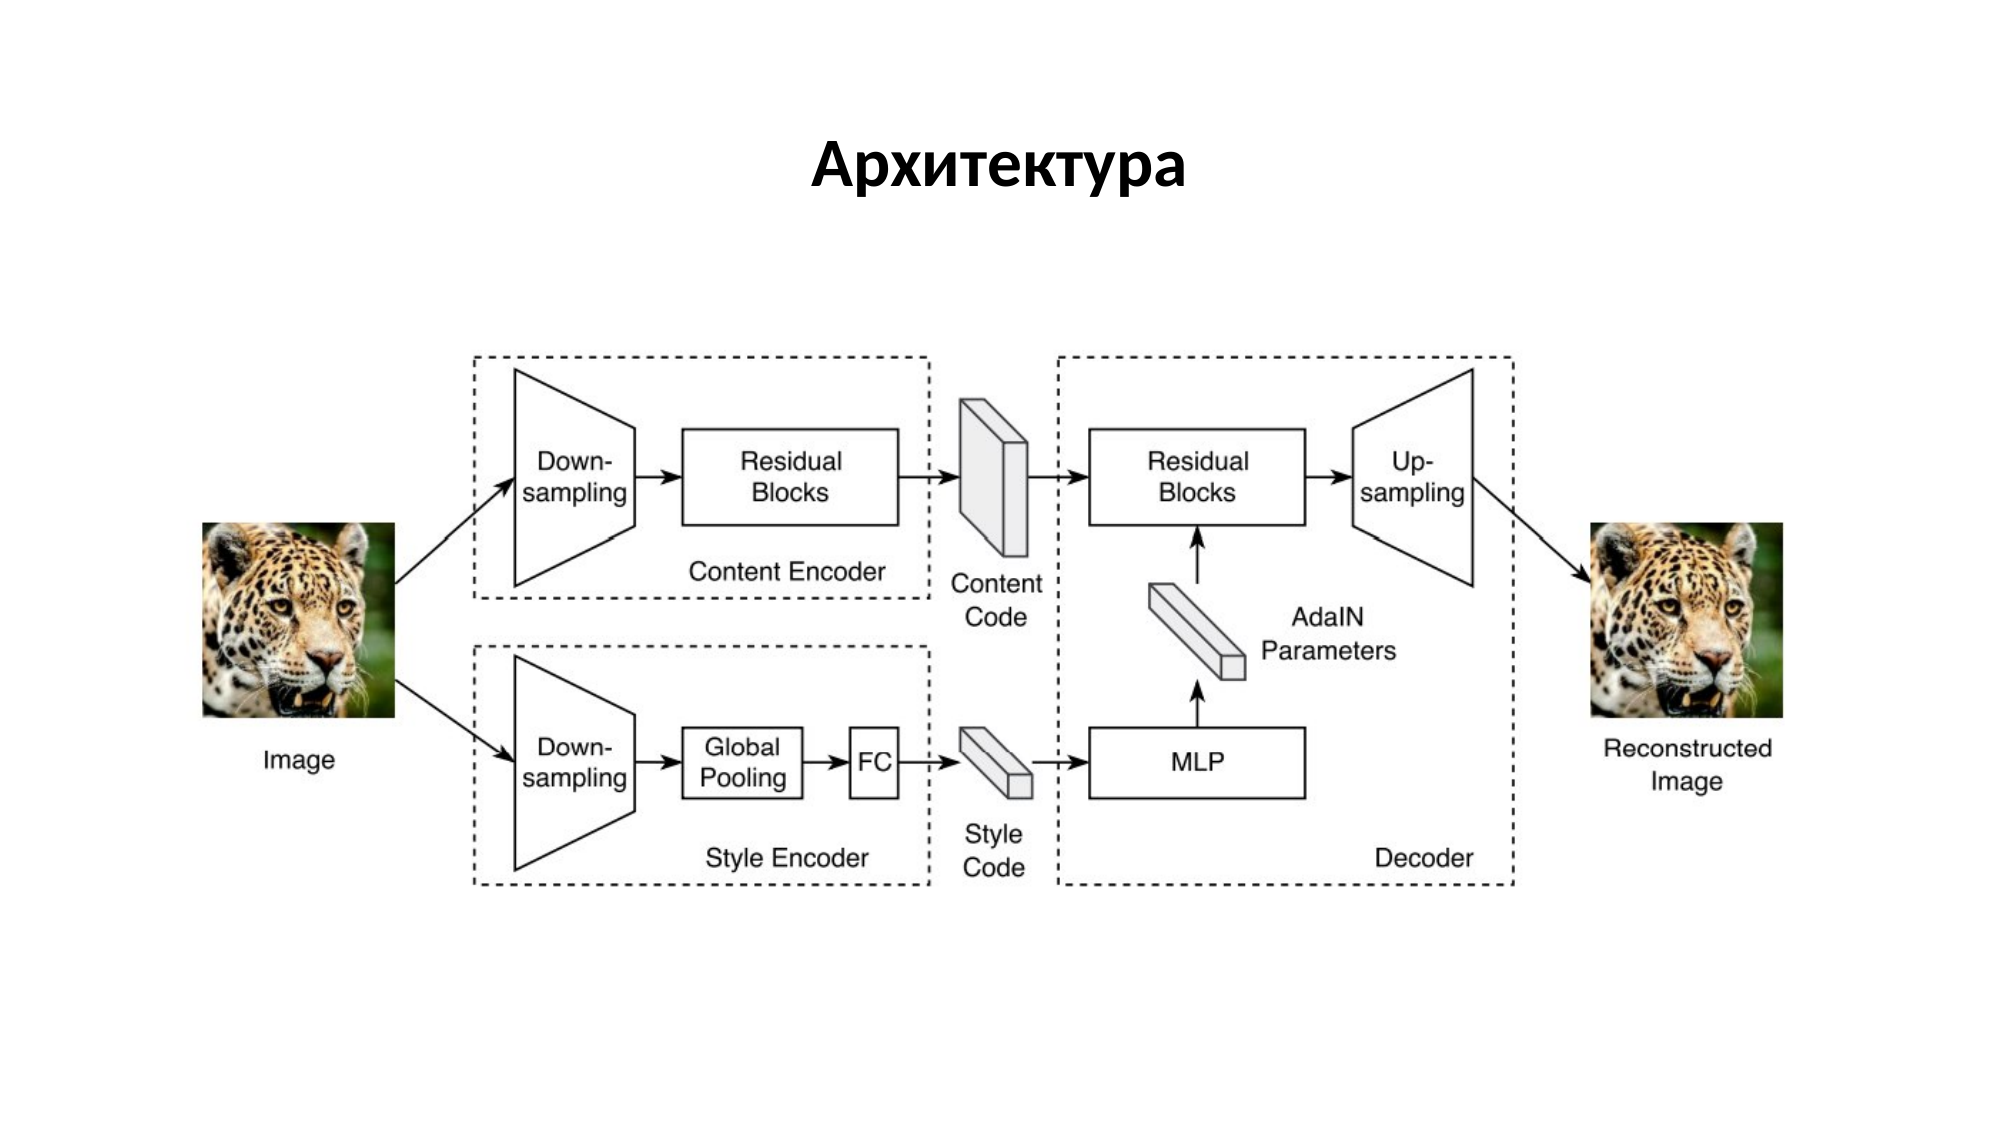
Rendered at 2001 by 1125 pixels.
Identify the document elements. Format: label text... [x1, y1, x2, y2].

title Архитектура [68, 97, 1932, 223]
picture [164, 315, 1836, 936]
